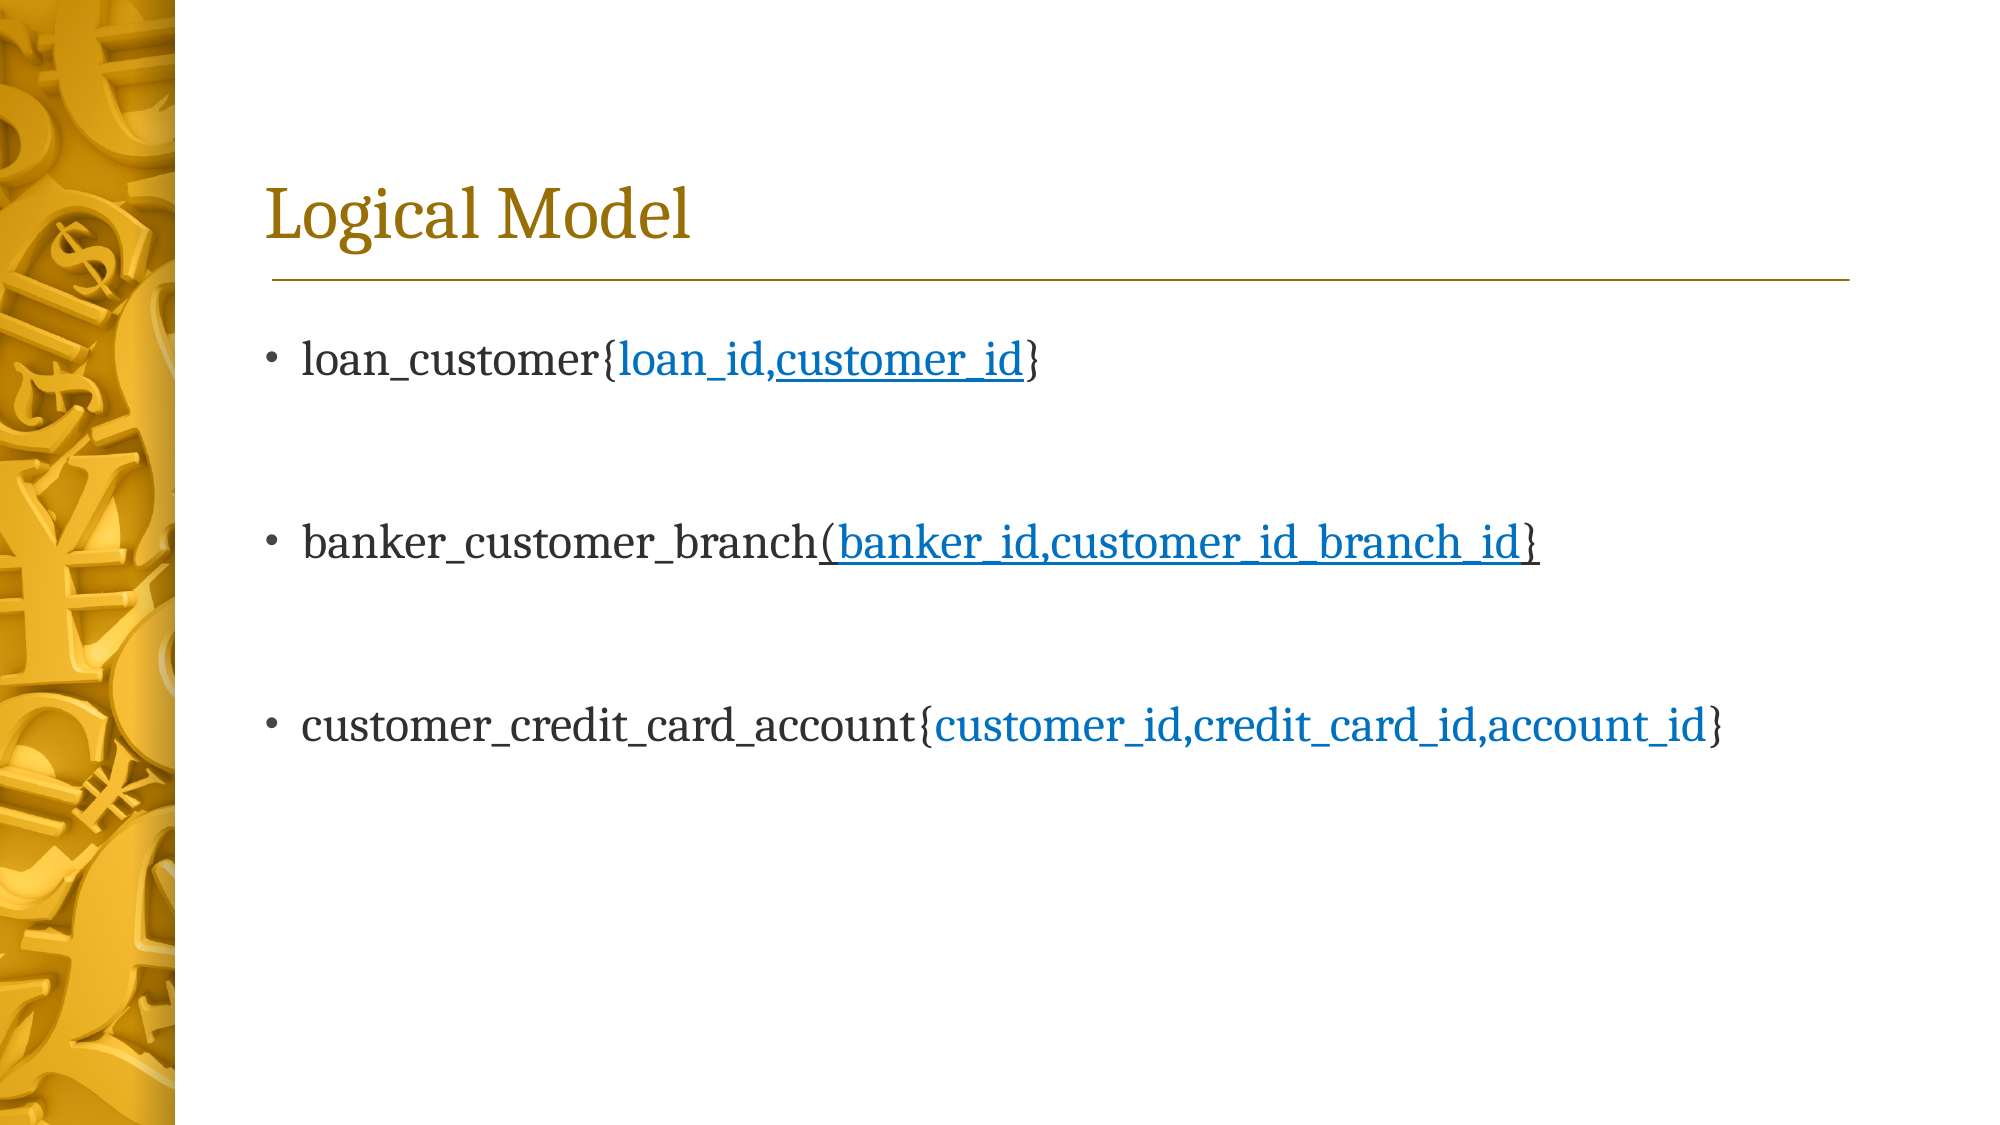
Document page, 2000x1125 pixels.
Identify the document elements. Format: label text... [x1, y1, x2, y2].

list loan_customer{loan_id,customer_id} banker_customer_branch(banker_id,customer_id_branch_id} customer_credit_card_account{customer_id,credit_card_id,account_id} [249, 324, 1863, 1012]
title Logical Model [249, 62, 1863, 263]
picture [0, 0, 175, 1125]
